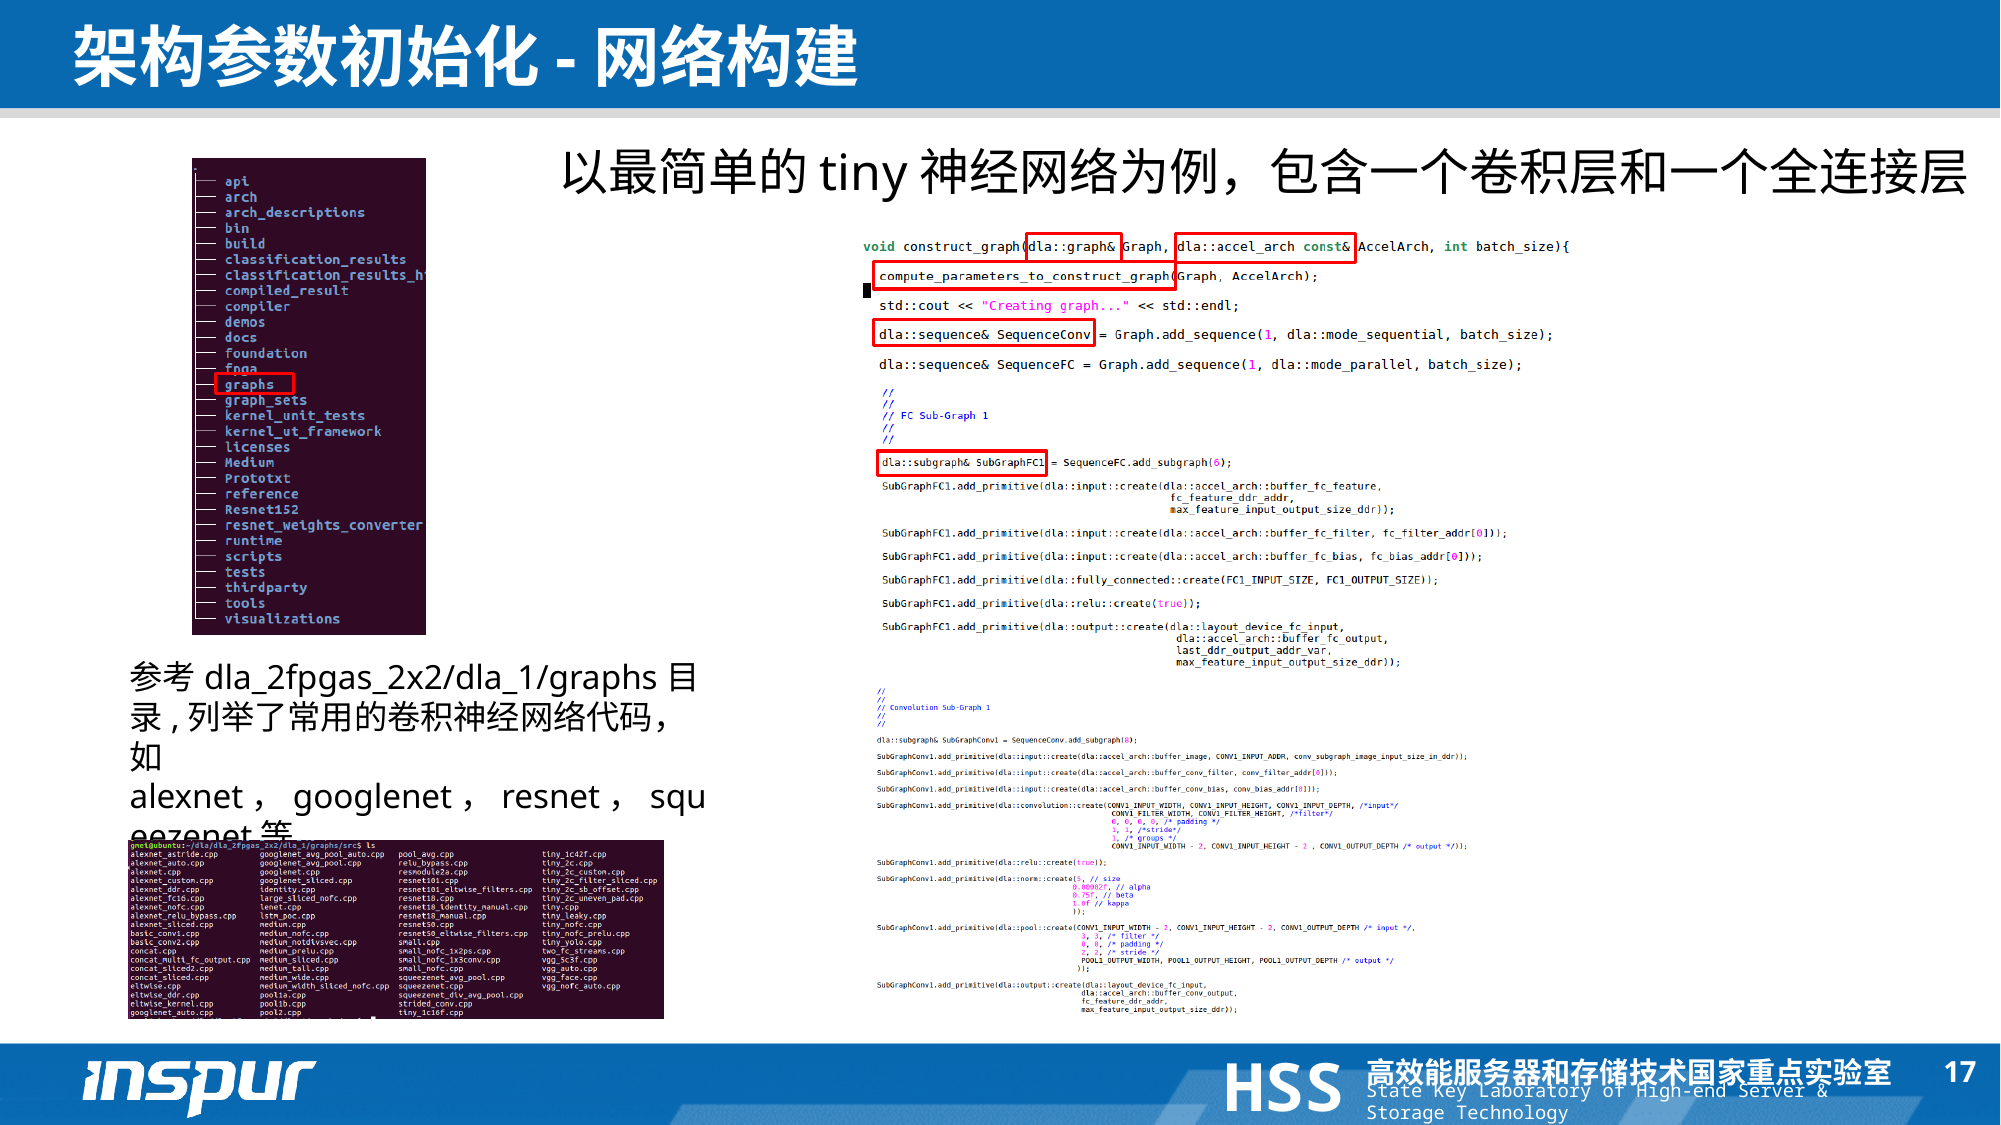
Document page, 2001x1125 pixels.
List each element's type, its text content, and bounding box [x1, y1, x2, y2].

text_box 参考dla_2fpgas_2x2/dla_1/graphs目录,列举了常用的卷积神经网络代码，如alexnet，googlenet，resnet，squeezenet等。 [114, 648, 726, 863]
picture [873, 684, 1479, 1024]
title 架构参数初始化-网络构建 [57, 0, 1948, 109]
picture [0, 1042, 2001, 1125]
picture [873, 382, 1516, 681]
picture [192, 158, 426, 635]
picture [857, 230, 1584, 379]
text_box 以最简单的tiny神经网络为例，包含一个卷积层和一个全连接层 [543, 132, 2000, 268]
picture [127, 840, 664, 1019]
